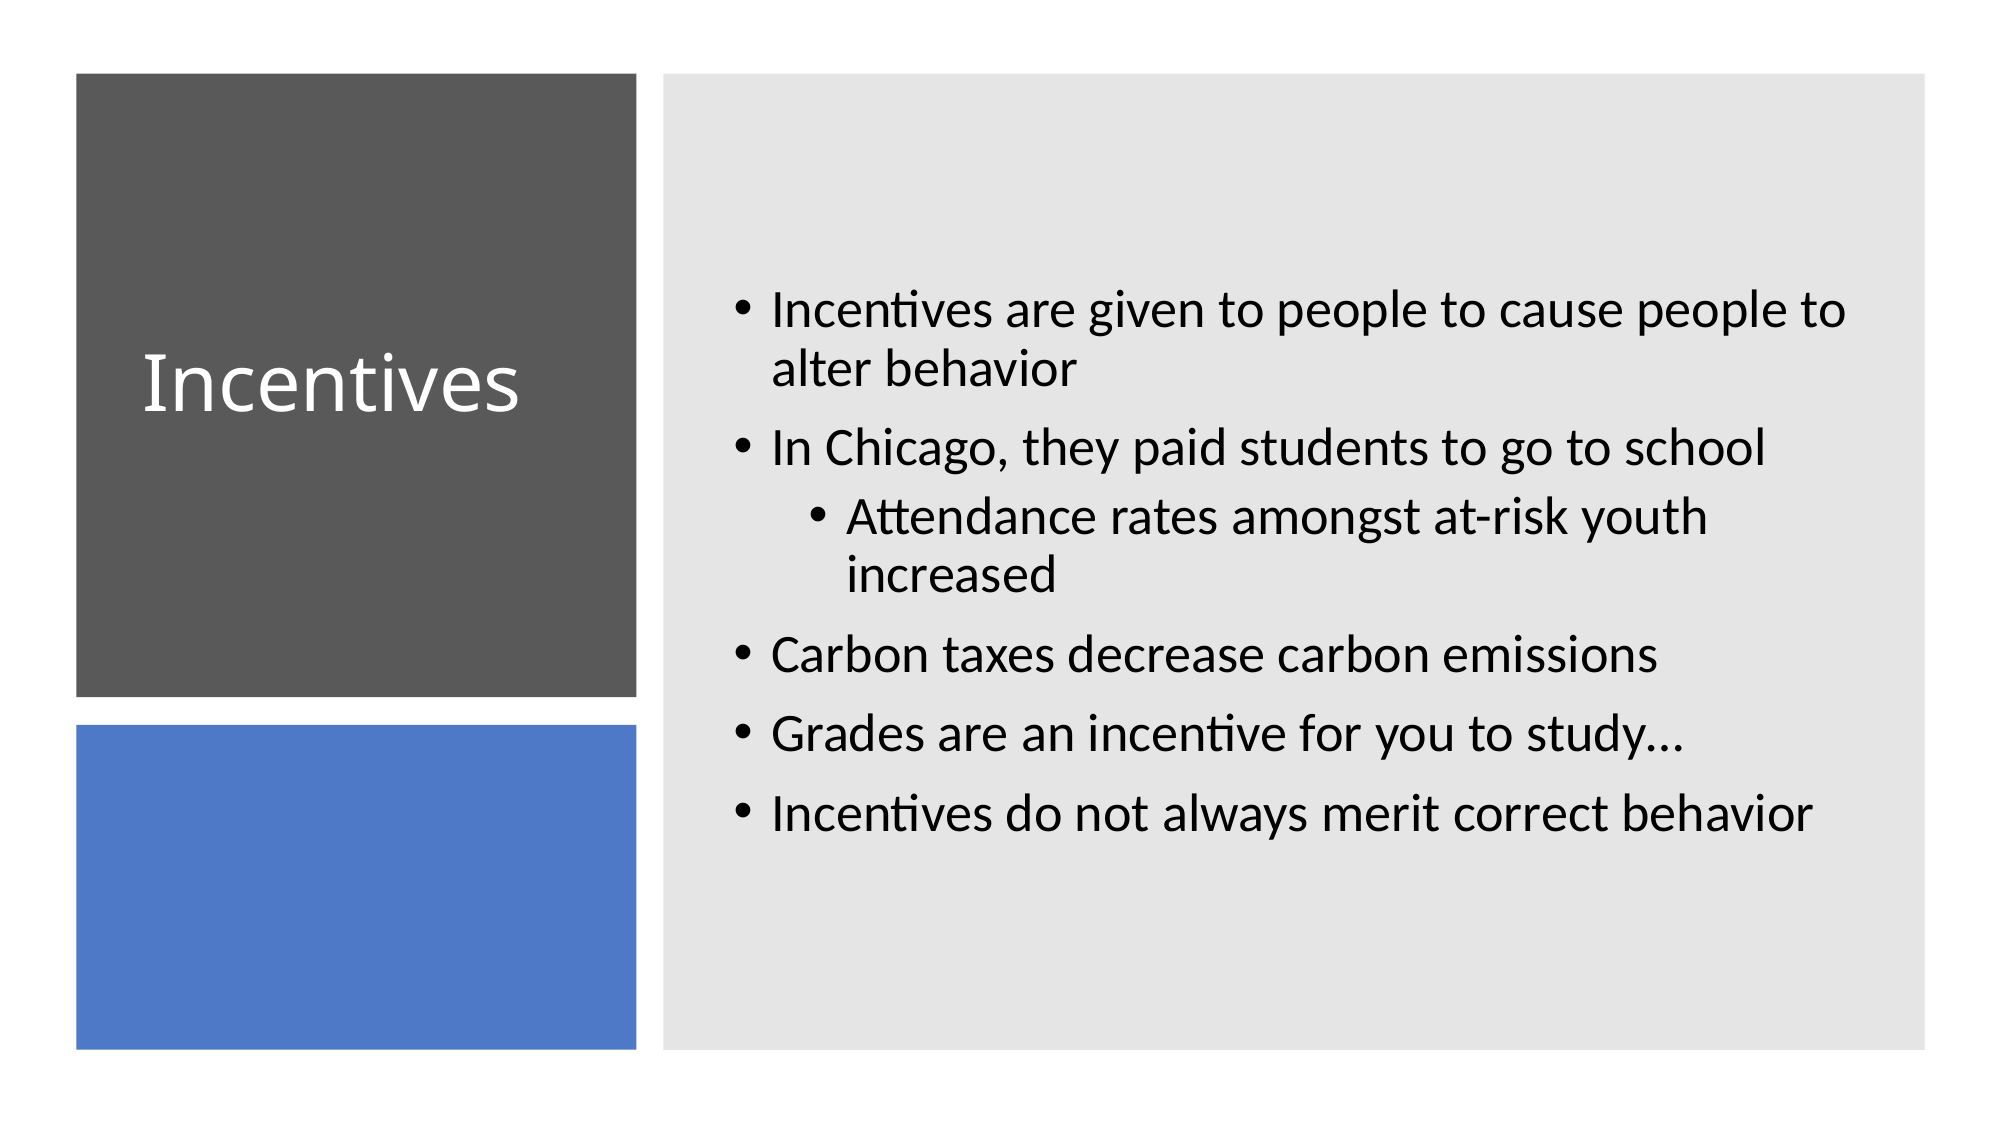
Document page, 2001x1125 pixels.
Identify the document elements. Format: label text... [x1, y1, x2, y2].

text_box [662, 72, 1926, 1051]
title Incentives [127, 120, 595, 652]
list Incentives are given to people to cause people to alter behavior In Chicago, they paid students to go to school Attendance rates amongst at-risk youth increased Carbon taxes decrease carbon emissions Grades are an incentive for you to study… Incentives do not always merit correct behavior [718, 112, 1873, 1011]
text_box [75, 724, 637, 1051]
text_box [75, 72, 637, 698]
